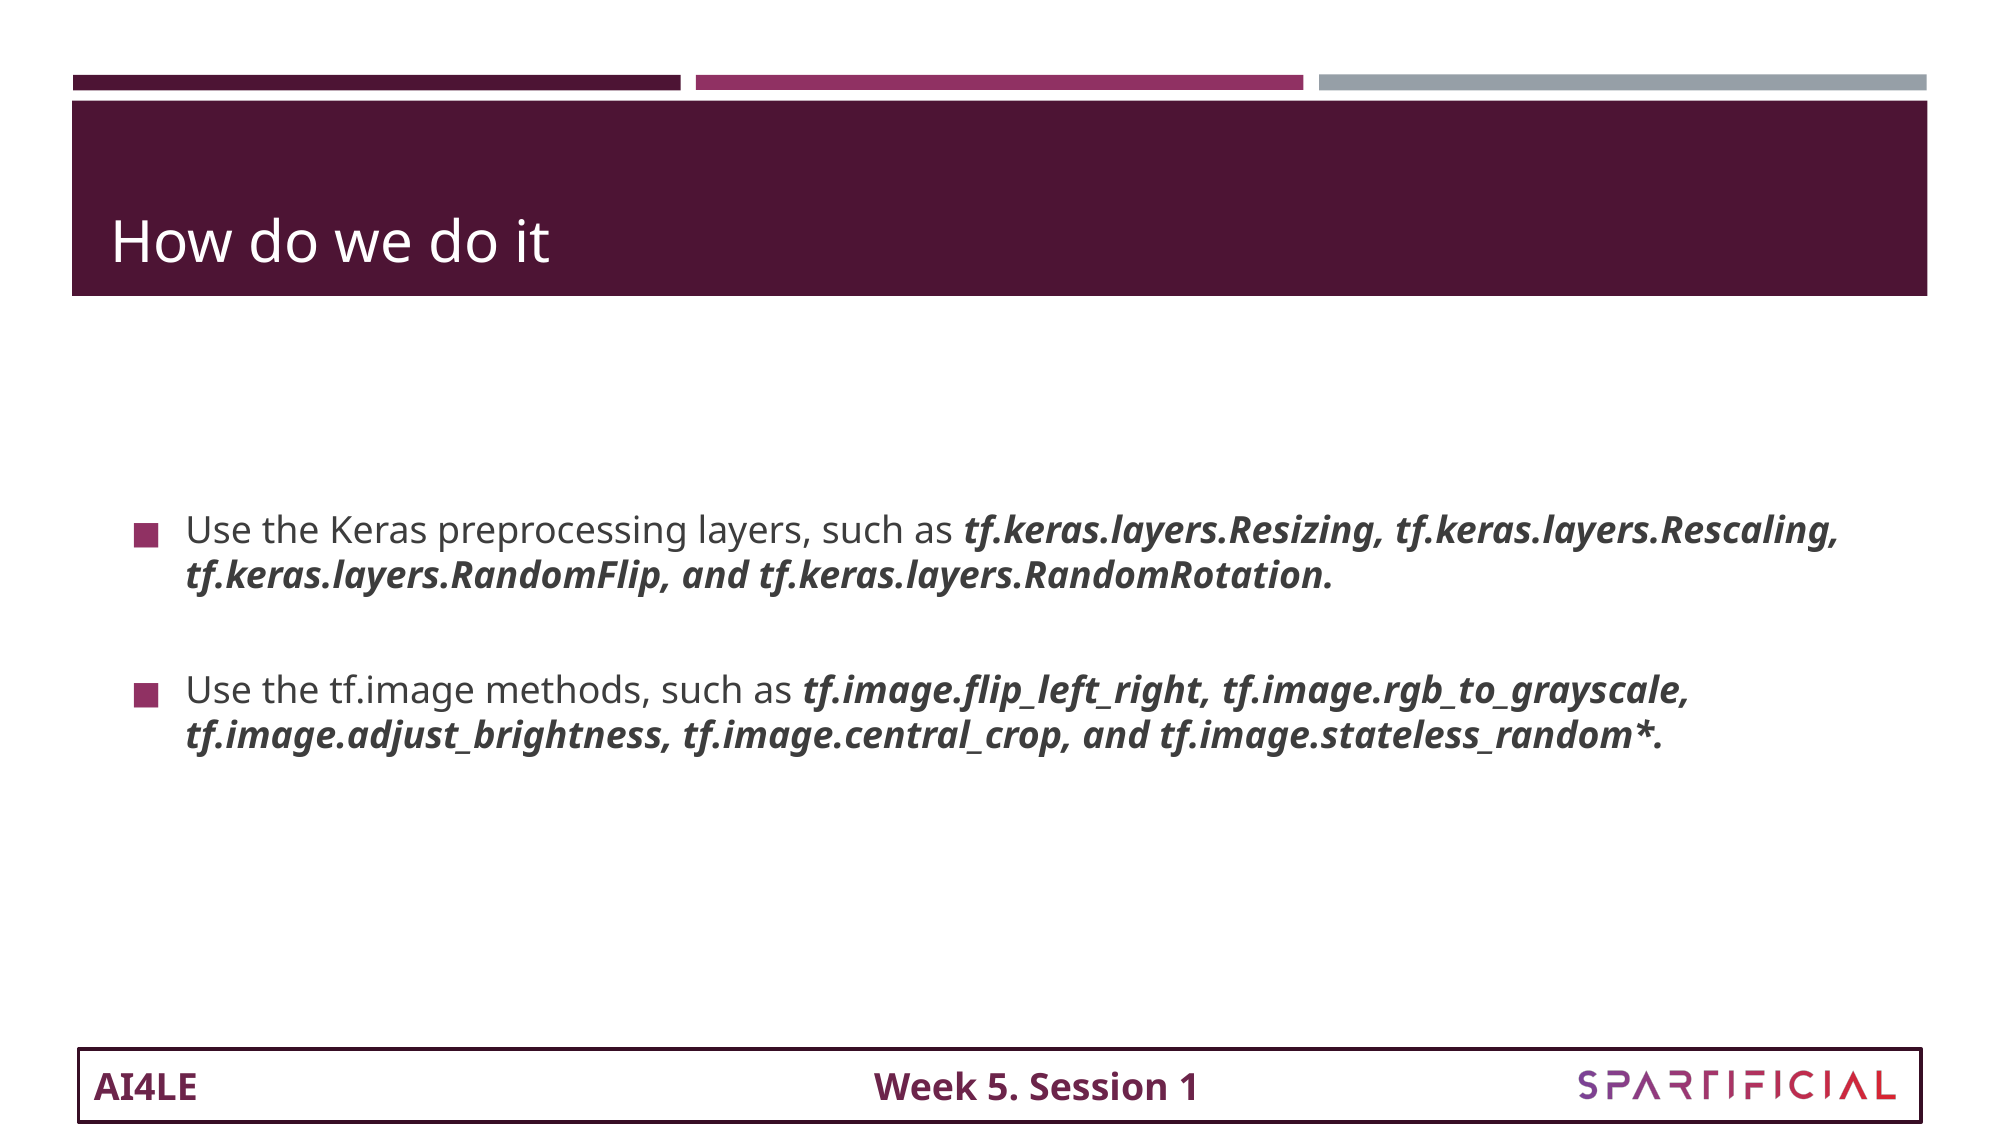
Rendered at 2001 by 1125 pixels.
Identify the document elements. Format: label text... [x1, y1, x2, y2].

list Use the Keras preprocessing layers, such as tf.keras.layers.Resizing, tf.keras.layers.Rescaling, tf.keras.layers.RandomFlip, and tf.keras.layers.RandomRotation. Use the tf.image methods, such as tf.image.flip_left_right, tf.image.rgb_to_grayscale, tf.image.adjust_brightness, tf.image.central_crop, and tf.image.stateless_random*. [95, 357, 1905, 962]
text_box AI4LE Week 5. Session 1 [78, 1049, 1922, 1122]
picture [1571, 1054, 1905, 1117]
title How do we do it [95, 115, 1905, 282]
